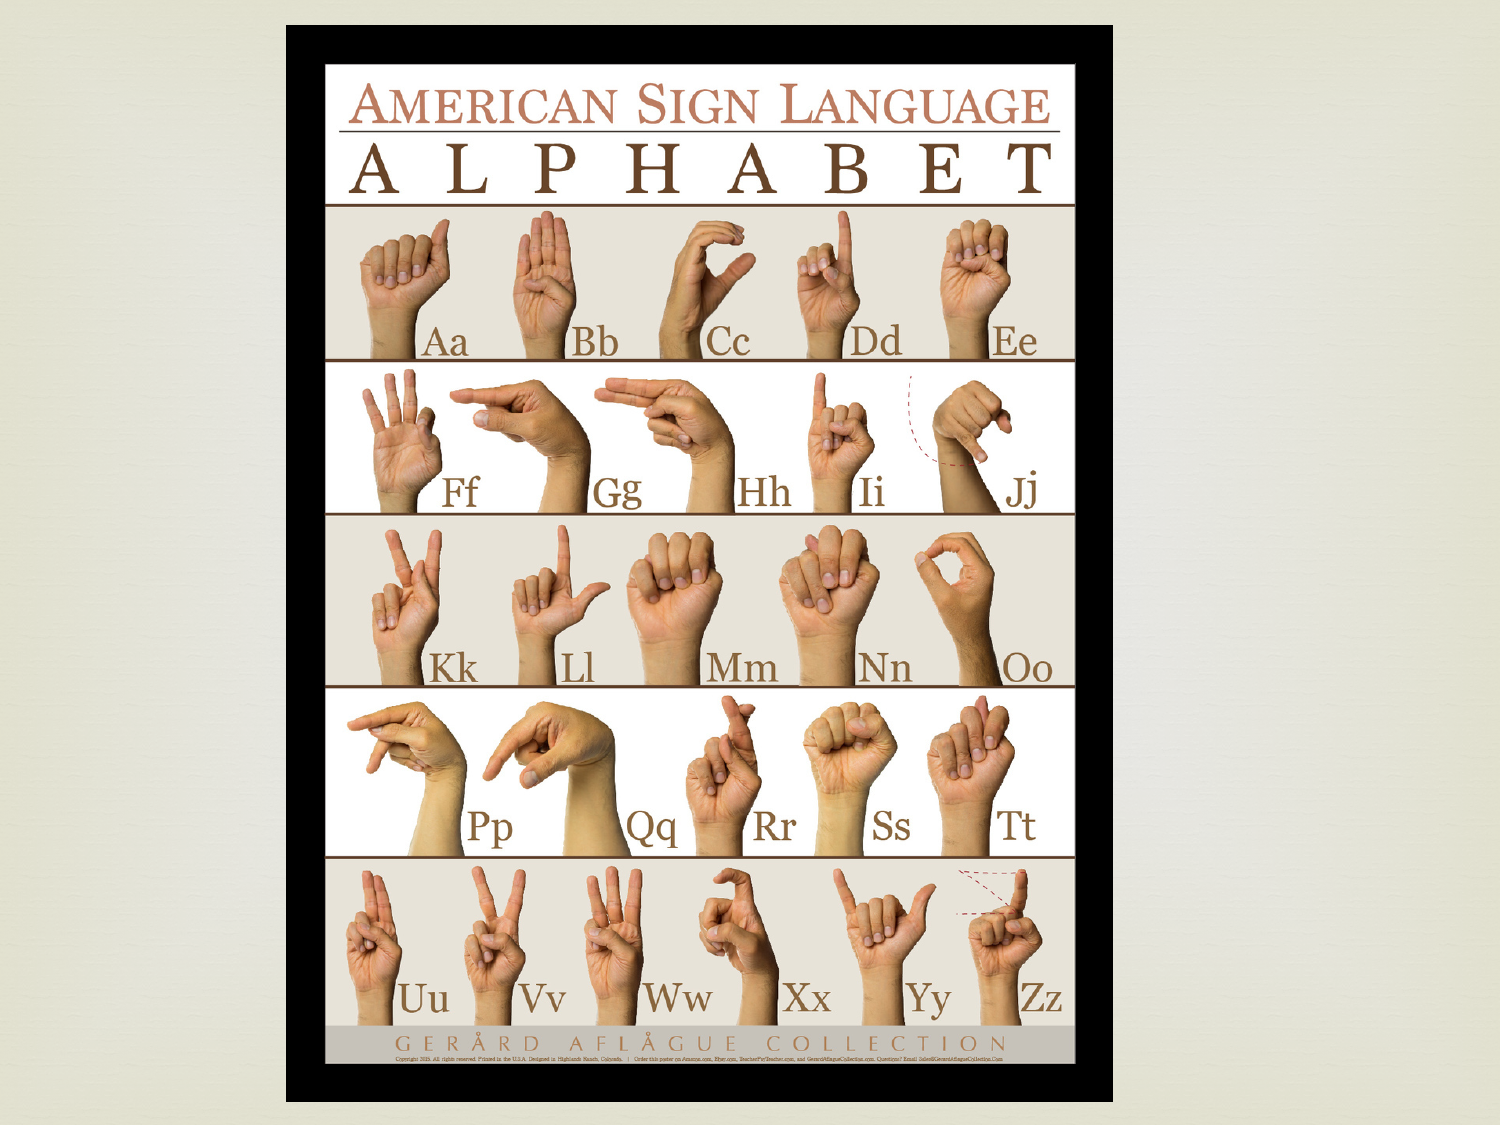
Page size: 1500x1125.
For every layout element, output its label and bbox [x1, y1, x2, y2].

picture [323, 61, 1077, 1065]
